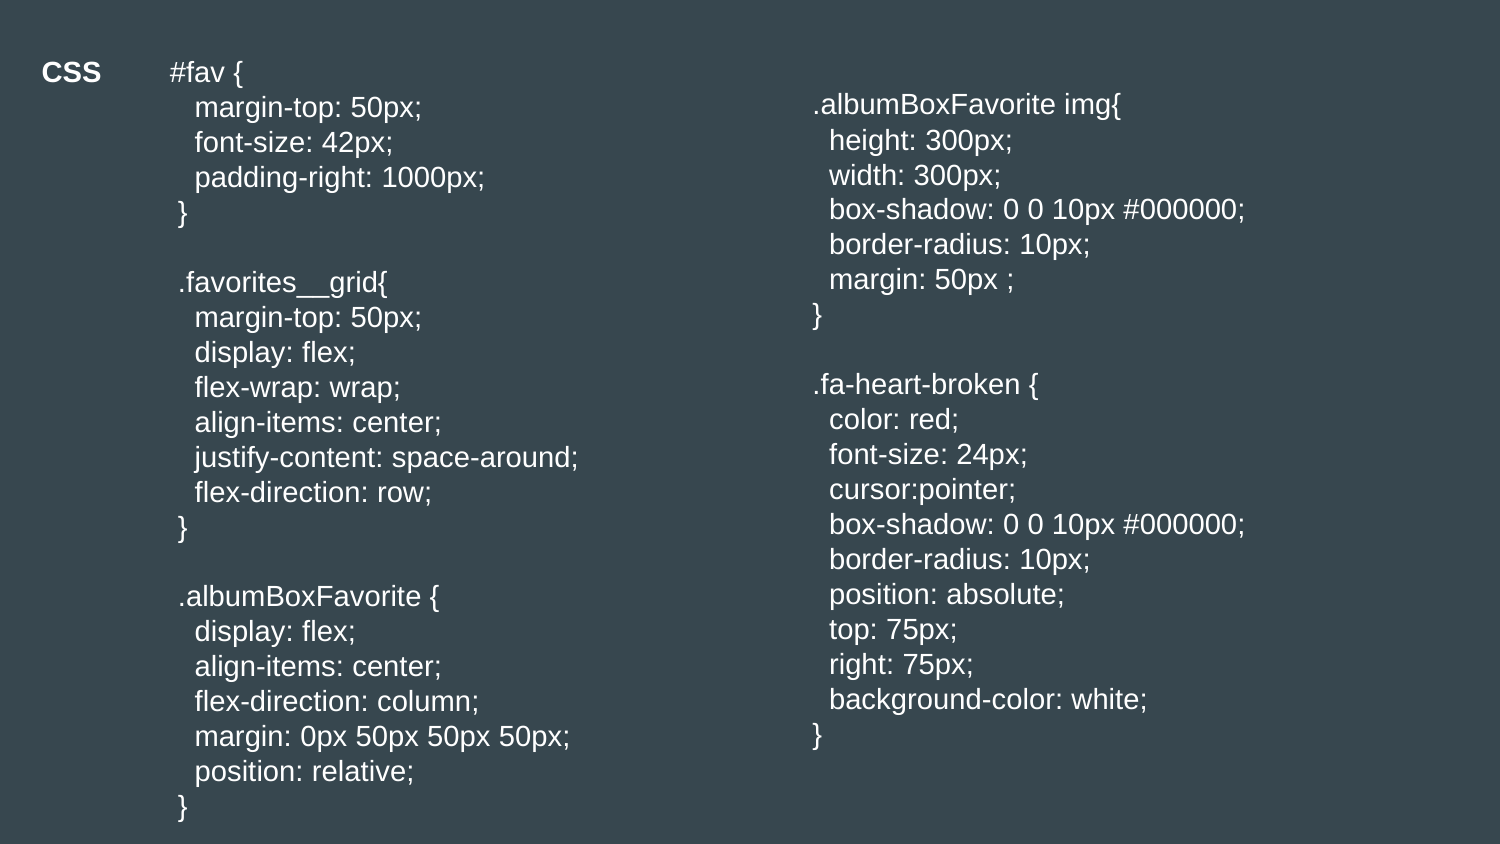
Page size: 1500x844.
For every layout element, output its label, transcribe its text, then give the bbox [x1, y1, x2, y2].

text_box #fav { margin-top: 50px; font-size: 42px; padding-right: 1000px; } .favorites__grid{ margin-top: 50px; display: flex; flex-wrap: wrap; align-items: center; justify-content: space-around; flex-direction: row; } .albumBoxFavorite { display: flex; align-items: center; flex-direction: column; margin: 0px 50px 50px 50px; position: relative; } [146, 38, 612, 844]
text_box CSS [26, 38, 272, 104]
text_box .albumBoxFavorite img{ height: 300px; width: 300px; box-shadow: 0 0 10px #000000; border-radius: 10px; margin: 50px ; } .fa-heart-broken { color: red; font-size: 24px; cursor:pointer; box-shadow: 0 0 10px #000000; border-radius: 10px; position: absolute; top: 75px; right: 75px; background-color: white; } [781, 70, 1274, 766]
